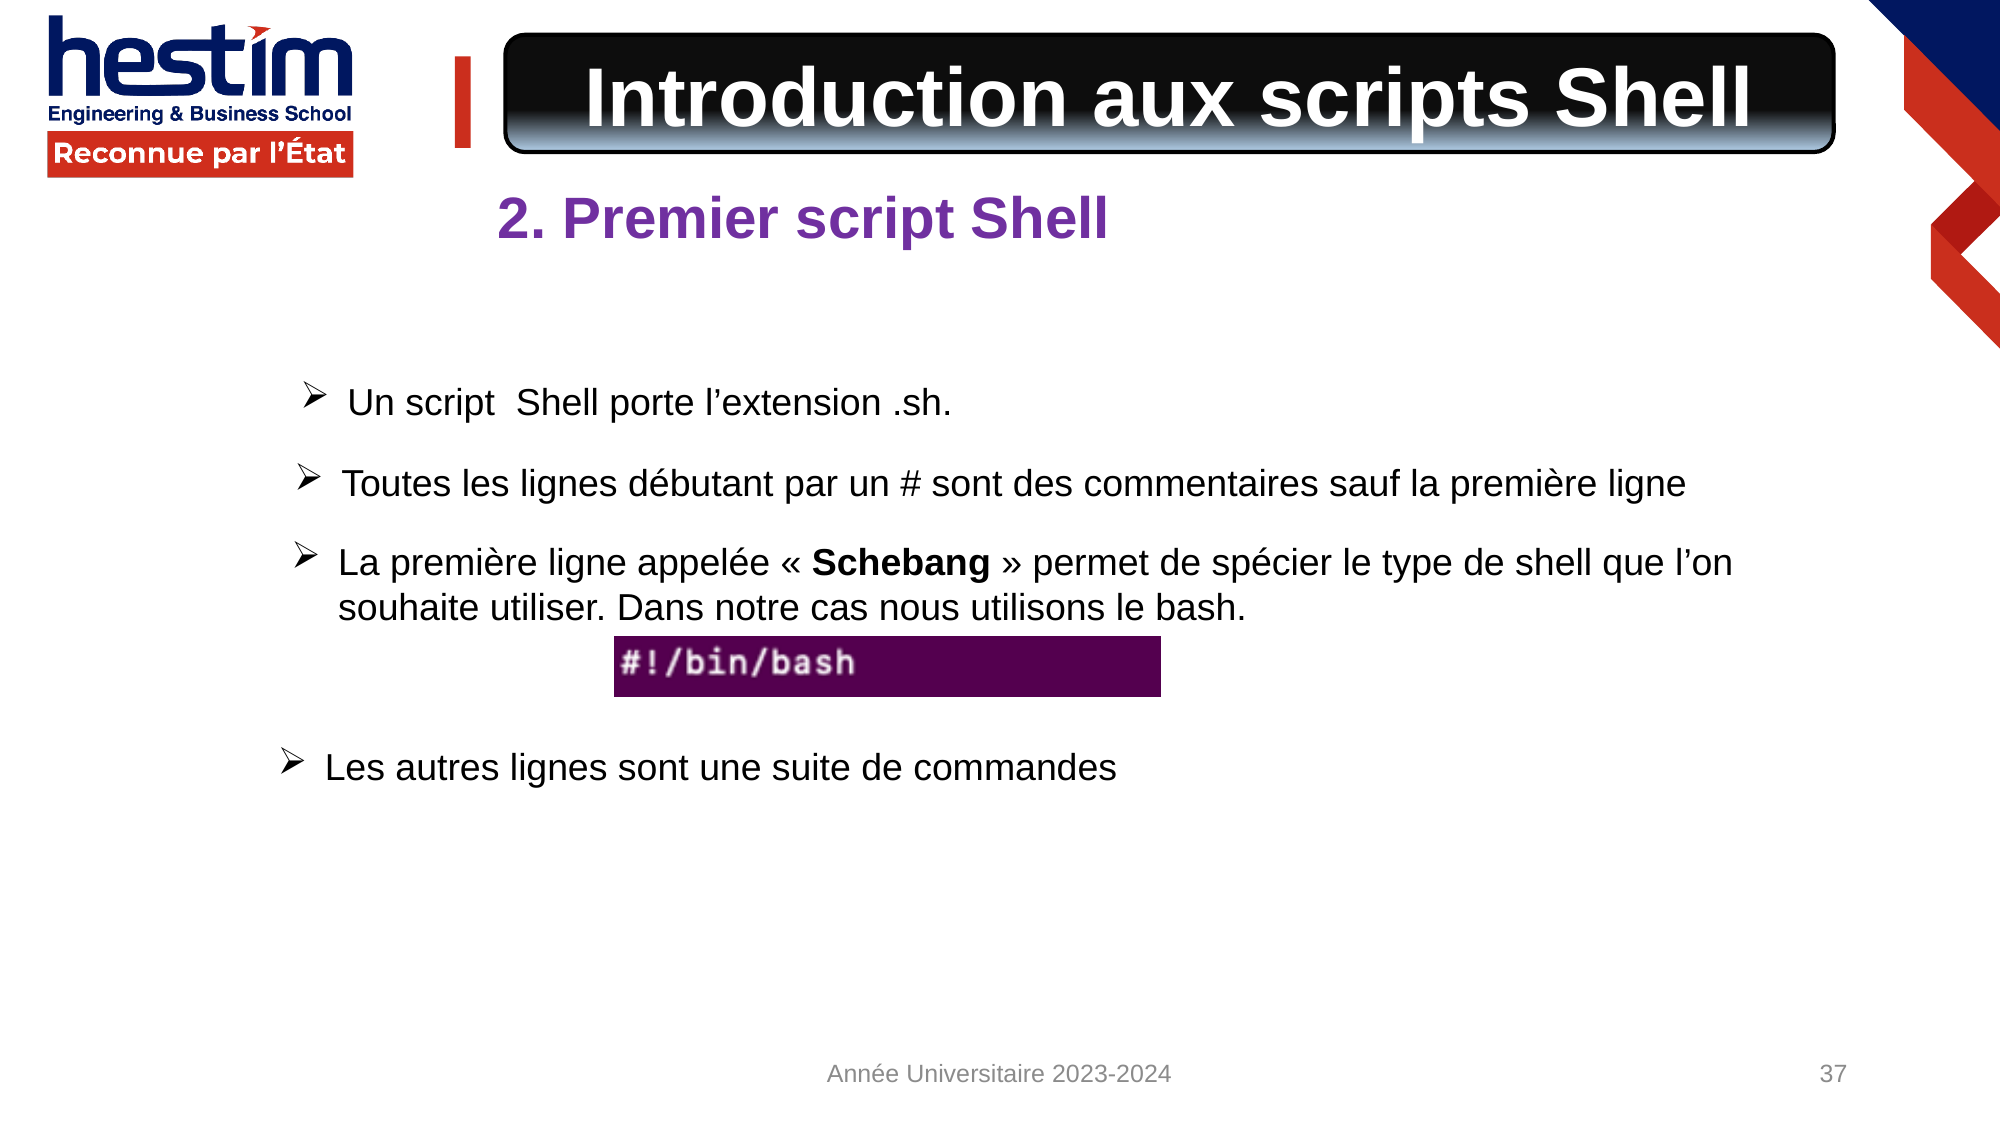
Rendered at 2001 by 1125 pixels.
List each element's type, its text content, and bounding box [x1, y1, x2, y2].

picture [0, 7, 456, 212]
text_box Introduction aux scripts Shell [504, 33, 1835, 154]
text_box Les autres lignes sont une suite de commandes [263, 735, 1851, 796]
footer Année Universitaire 2023-2024 [662, 1042, 1338, 1103]
text_box 2. Premier script Shell [483, 173, 1126, 258]
text_box Un script Shell porte l’extension .sh. [285, 370, 1973, 430]
text_box [456, 55, 472, 149]
text_box Toutes les lignes débutant par un # sont des commentaires sauf la première ligne [279, 451, 1976, 512]
picture [614, 636, 1161, 697]
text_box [1866, 0, 2000, 350]
slide_number 37 [1412, 1042, 1863, 1103]
text_box La première ligne appelée « Schebang » permet de spécier le type de shell que l’on souhaite utiliser. Dans notre cas nous utilisons le bash. [276, 530, 1865, 636]
